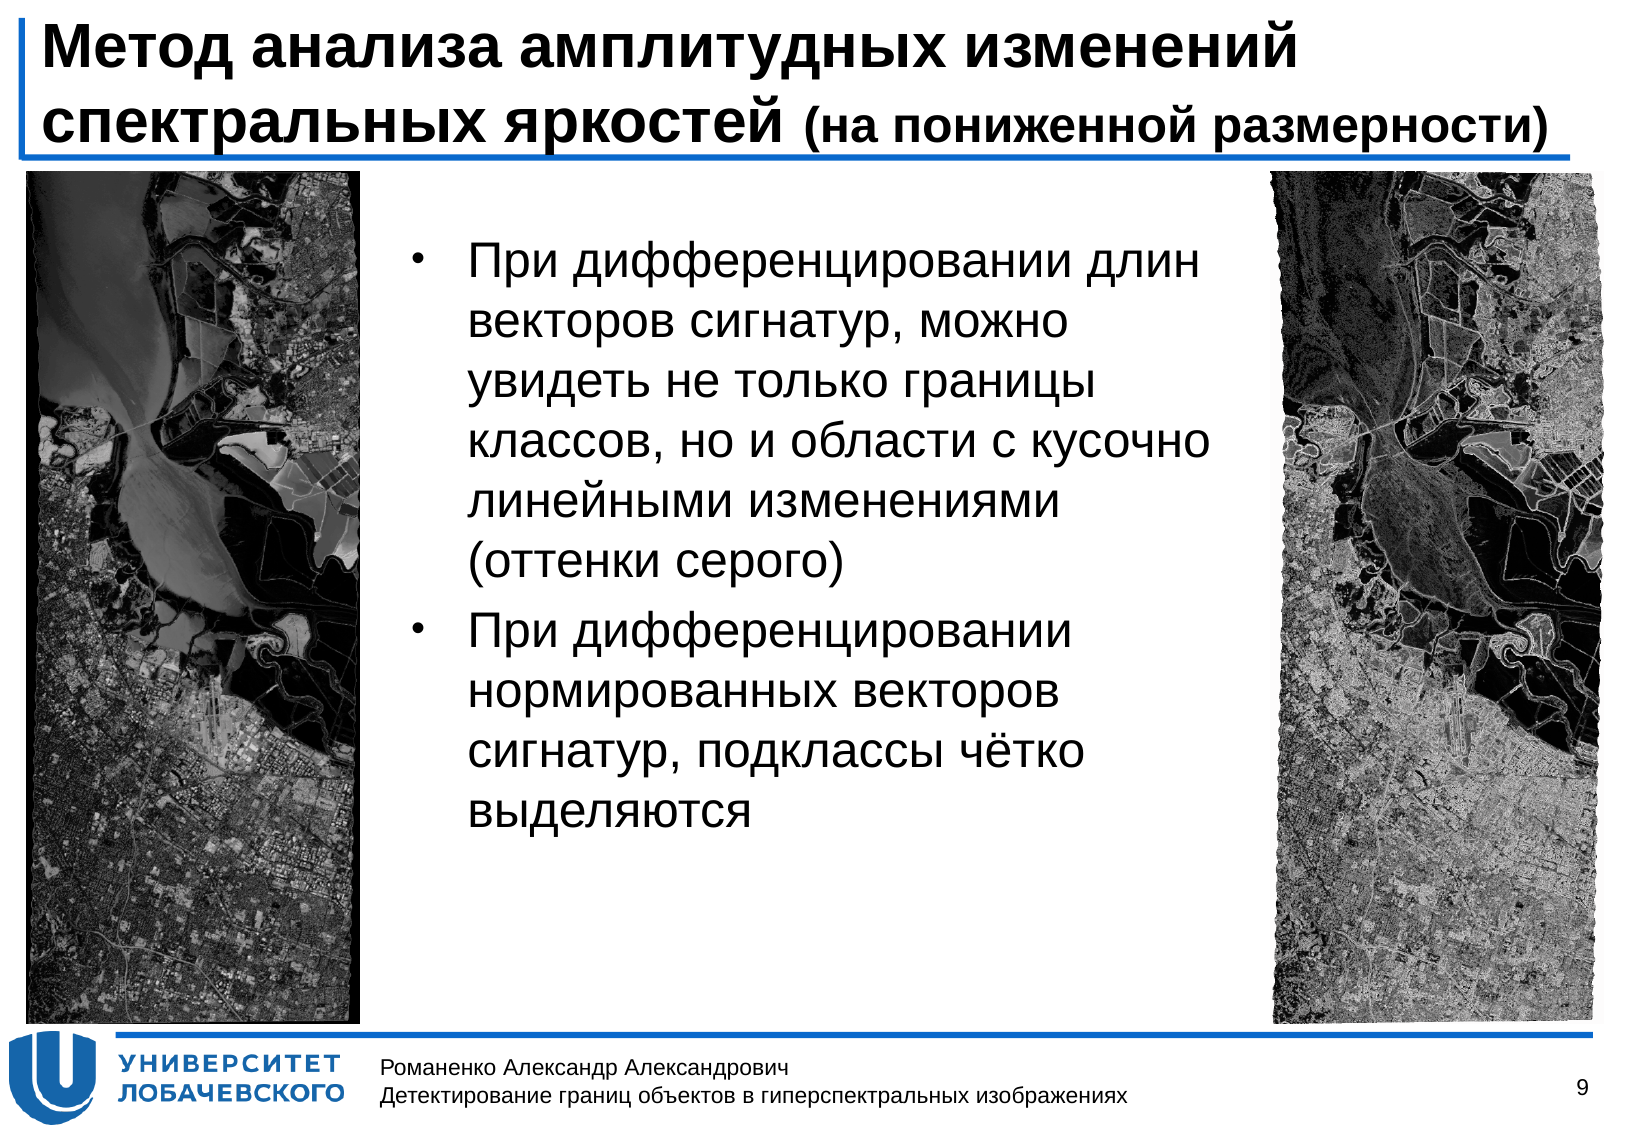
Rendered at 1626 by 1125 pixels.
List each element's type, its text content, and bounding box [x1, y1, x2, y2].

picture [1269, 171, 1604, 1024]
picture [9, 1031, 344, 1125]
title Метод анализа амплитудных изменений спектральных яркостей (на пониженной размерности) [26, 33, 1625, 127]
text_box При дифференцировании длин векторов сигнатур, можно увидеть не только границы классов, но и области с кусочно линейными изменениями (оттенки серого) При дифференцировании нормированных векторов сигнатур, подклассы чётко выделяются [395, 219, 1264, 858]
picture [26, 171, 361, 1024]
footer Романенко Александр Александрович Детектирование границ объектов в гиперспектральных изображениях [364, 1045, 1216, 1120]
slide_number 9 [1497, 1051, 1605, 1125]
